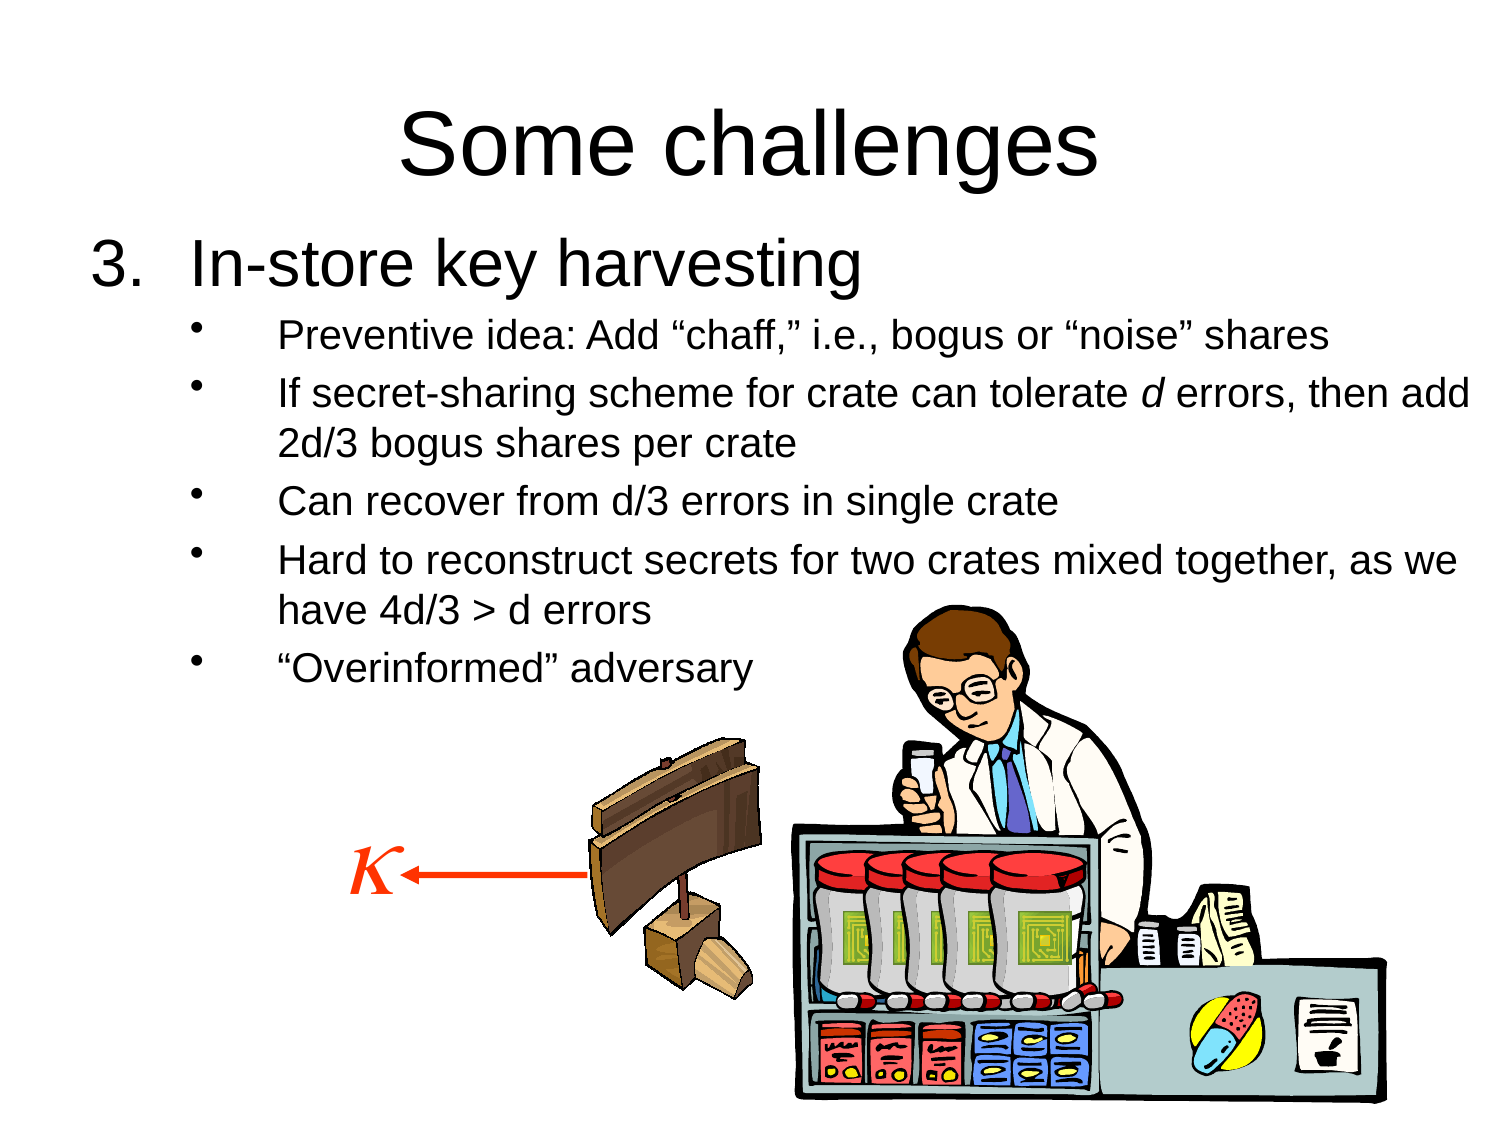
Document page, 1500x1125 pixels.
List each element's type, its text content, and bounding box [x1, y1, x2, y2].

list In-store key harvesting [75, 212, 1425, 338]
picture [787, 599, 1388, 1105]
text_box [862, 849, 899, 1013]
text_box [899, 849, 937, 1013]
title Some challenges [75, 45, 1425, 212]
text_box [327, 787, 588, 923]
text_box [987, 849, 1124, 1013]
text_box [812, 1009, 857, 1013]
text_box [937, 849, 987, 1013]
text_box Preventive idea: Add “chaff,” i.e., bogus or “noise” shares If secret-sharing scheme for crate can tolerate d errors, then add 2d/3 bogus shares per crate Can recover from d/3 errors in single crate Hard to reconstruct secrets for two crates mixed together, as we have 4d/3 > d errors “Overinformed” adversary [99, 299, 1500, 425]
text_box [487, 737, 863, 1001]
